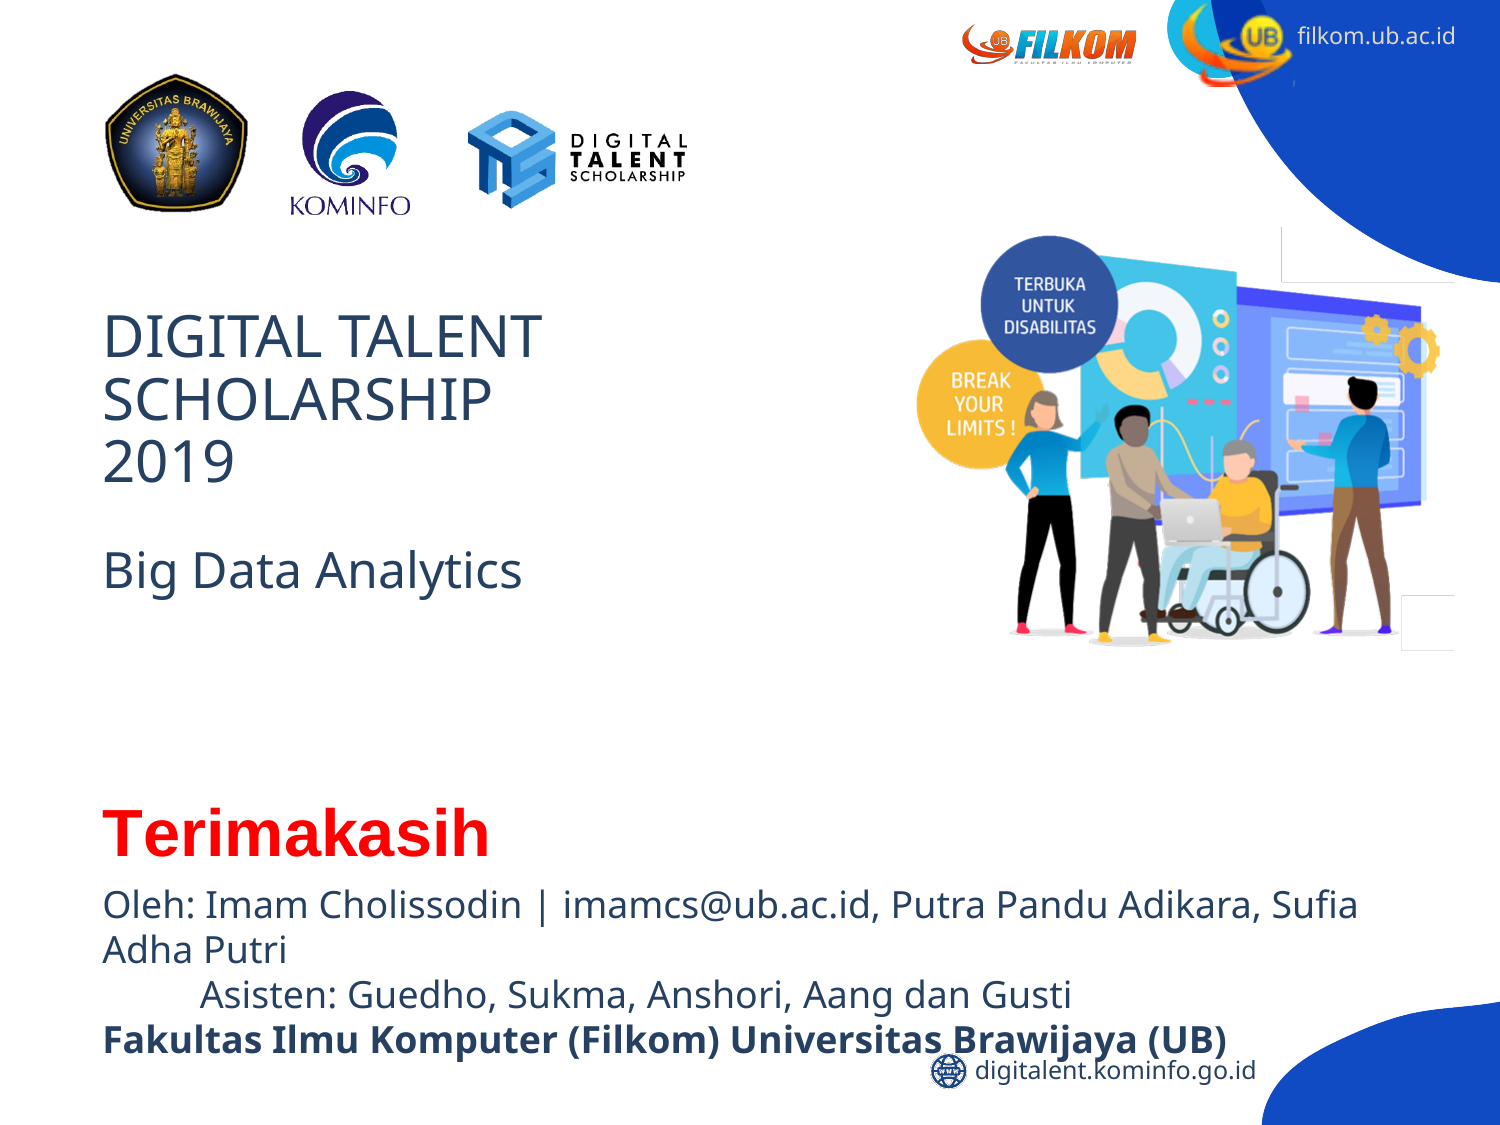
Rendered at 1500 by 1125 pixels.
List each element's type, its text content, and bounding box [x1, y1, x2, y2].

picture [1000, 1069, 1007, 1077]
text_box Oleh: Imam Cholissodin | imamcs@ub.ac.id, Putra Pandu Adikara, Sufia Adha Putri Asisten: Guedho, Sukma, Anshori, Aang dan Gusti Fakultas Ilmu Komputer (Filkom) Universitas Brawijaya (UB) [87, 873, 1400, 1069]
picture [1217, 1069, 1224, 1077]
picture [1201, 1069, 1208, 1077]
picture [101, 71, 250, 215]
text_box Terimakasih [100, 789, 1479, 870]
picture [1245, 1069, 1252, 1077]
picture [669, 960, 1500, 1125]
picture [1110, 1069, 1117, 1077]
picture [910, 0, 1500, 666]
picture [978, 1069, 985, 1077]
text_box [962, 24, 1137, 64]
picture [291, 91, 410, 215]
picture [1179, 1069, 1186, 1077]
picture [451, 91, 712, 216]
